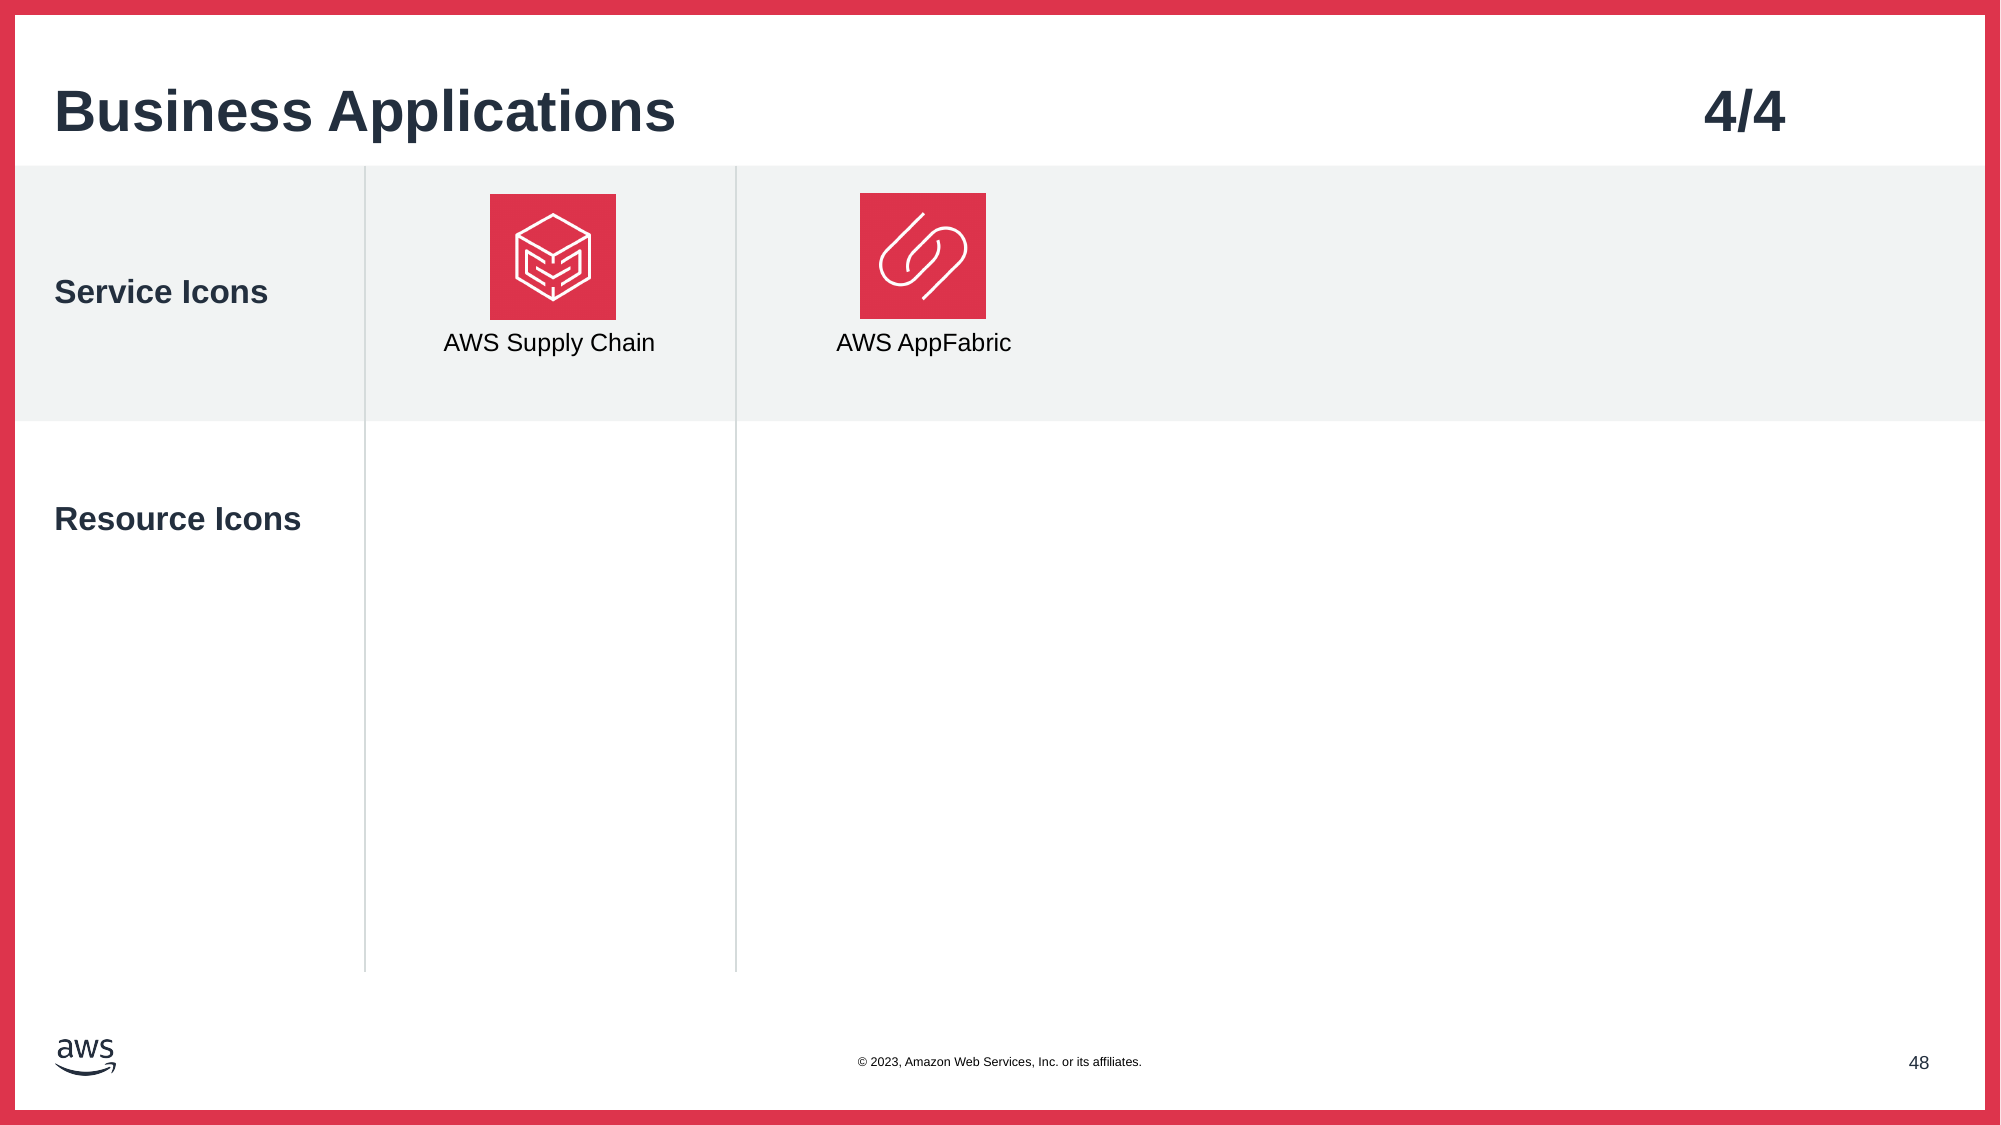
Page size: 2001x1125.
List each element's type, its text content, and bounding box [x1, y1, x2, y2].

slide_number 48 [1494, 1031, 1945, 1092]
text_box AWS AppFabric [736, 319, 1113, 364]
title Business Applications 4/4 [39, 59, 1945, 166]
picture [860, 193, 986, 319]
text_box AWS Supply Chain [363, 319, 735, 364]
footer © 2023, Amazon Web Services, Inc. or its affiliates. [662, 1031, 1338, 1092]
picture [55, 1039, 116, 1076]
picture [490, 194, 616, 320]
